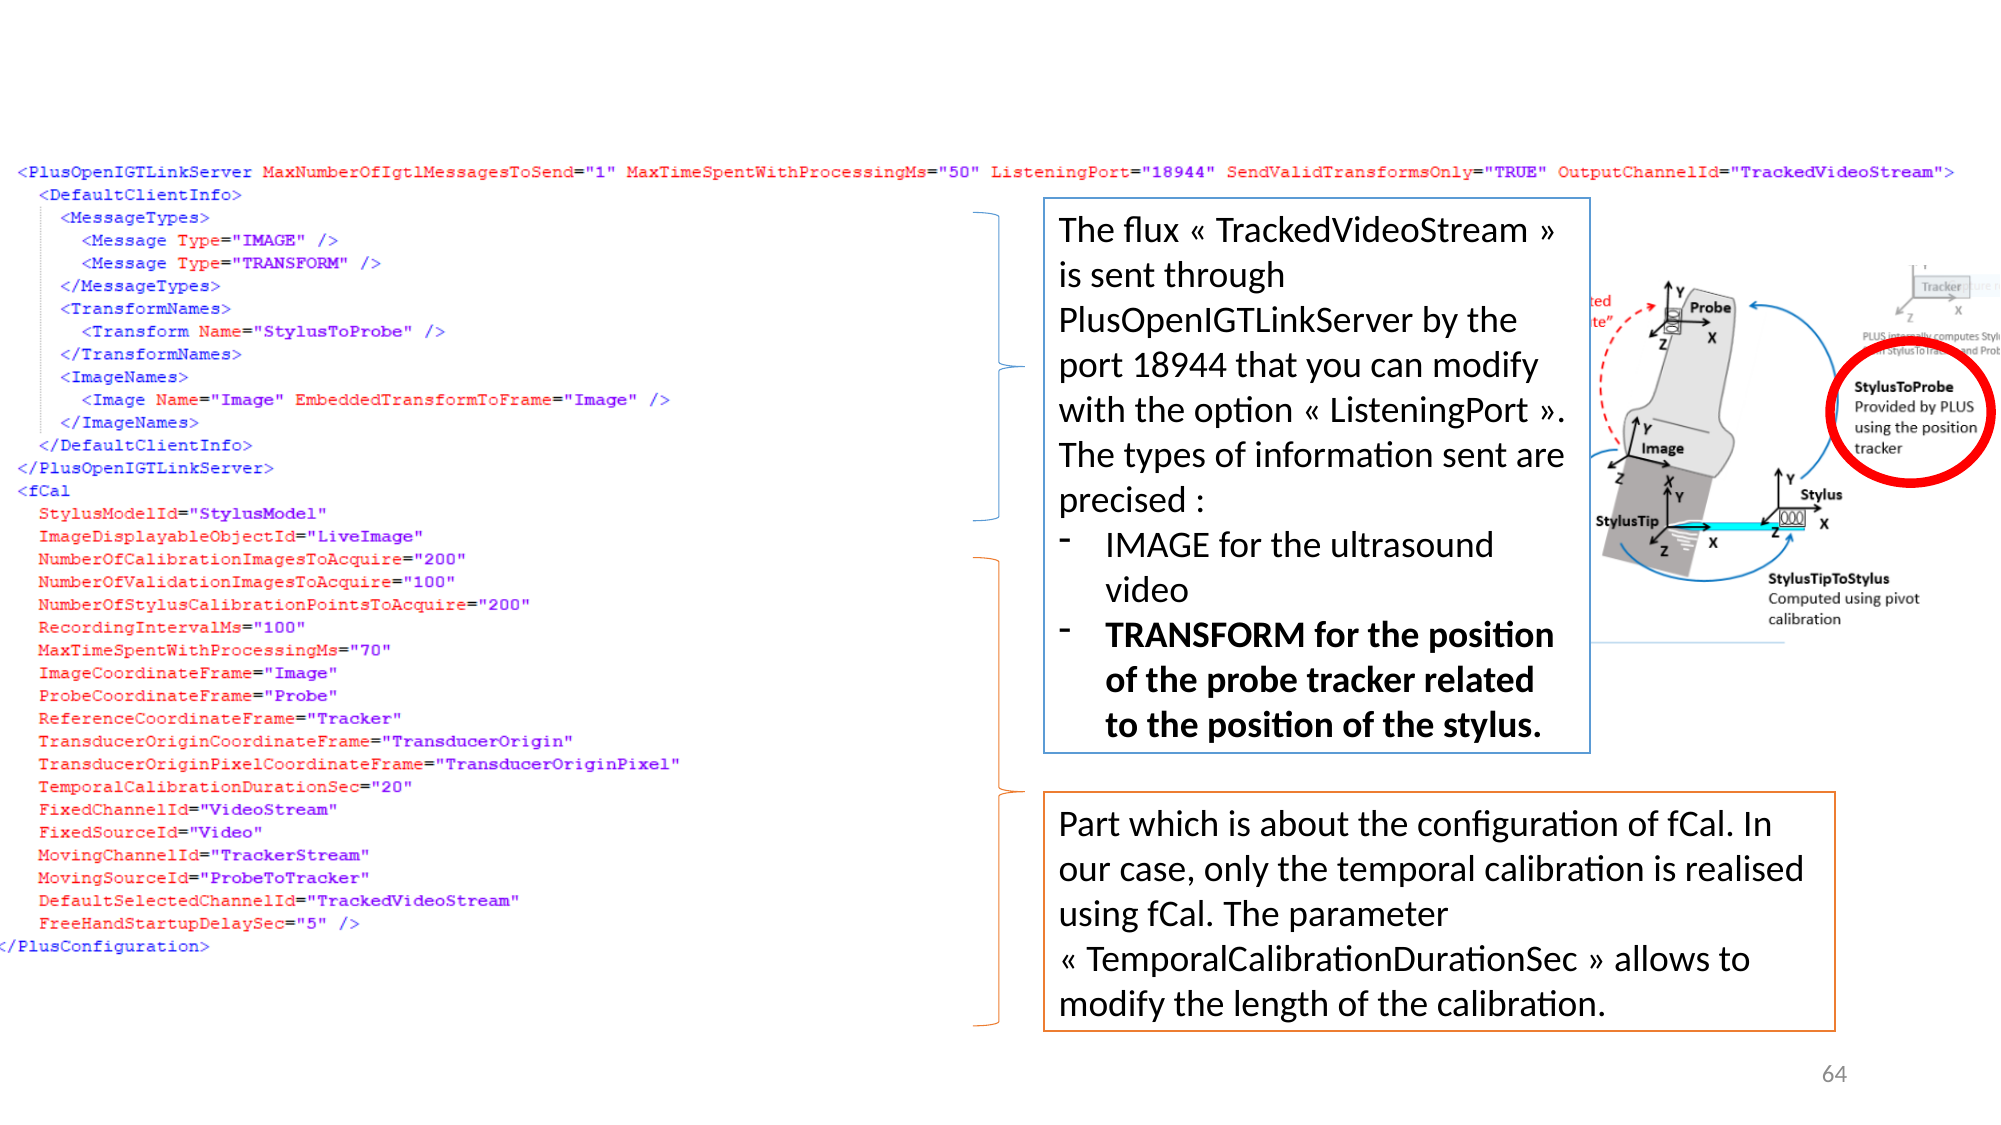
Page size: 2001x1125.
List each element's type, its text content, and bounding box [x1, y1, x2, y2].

slide_number 64 [1412, 1042, 1863, 1103]
text_box [972, 961, 1000, 1027]
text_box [1590, 265, 2000, 647]
picture [0, 164, 2000, 961]
text_box Part which is about the configuration of fCal. In our case, only the temporal calibration is realised using fCal. The parameter « TemporalCalibrationDurationSec » allows to modify the length of the calibration. [1043, 961, 1836, 1032]
